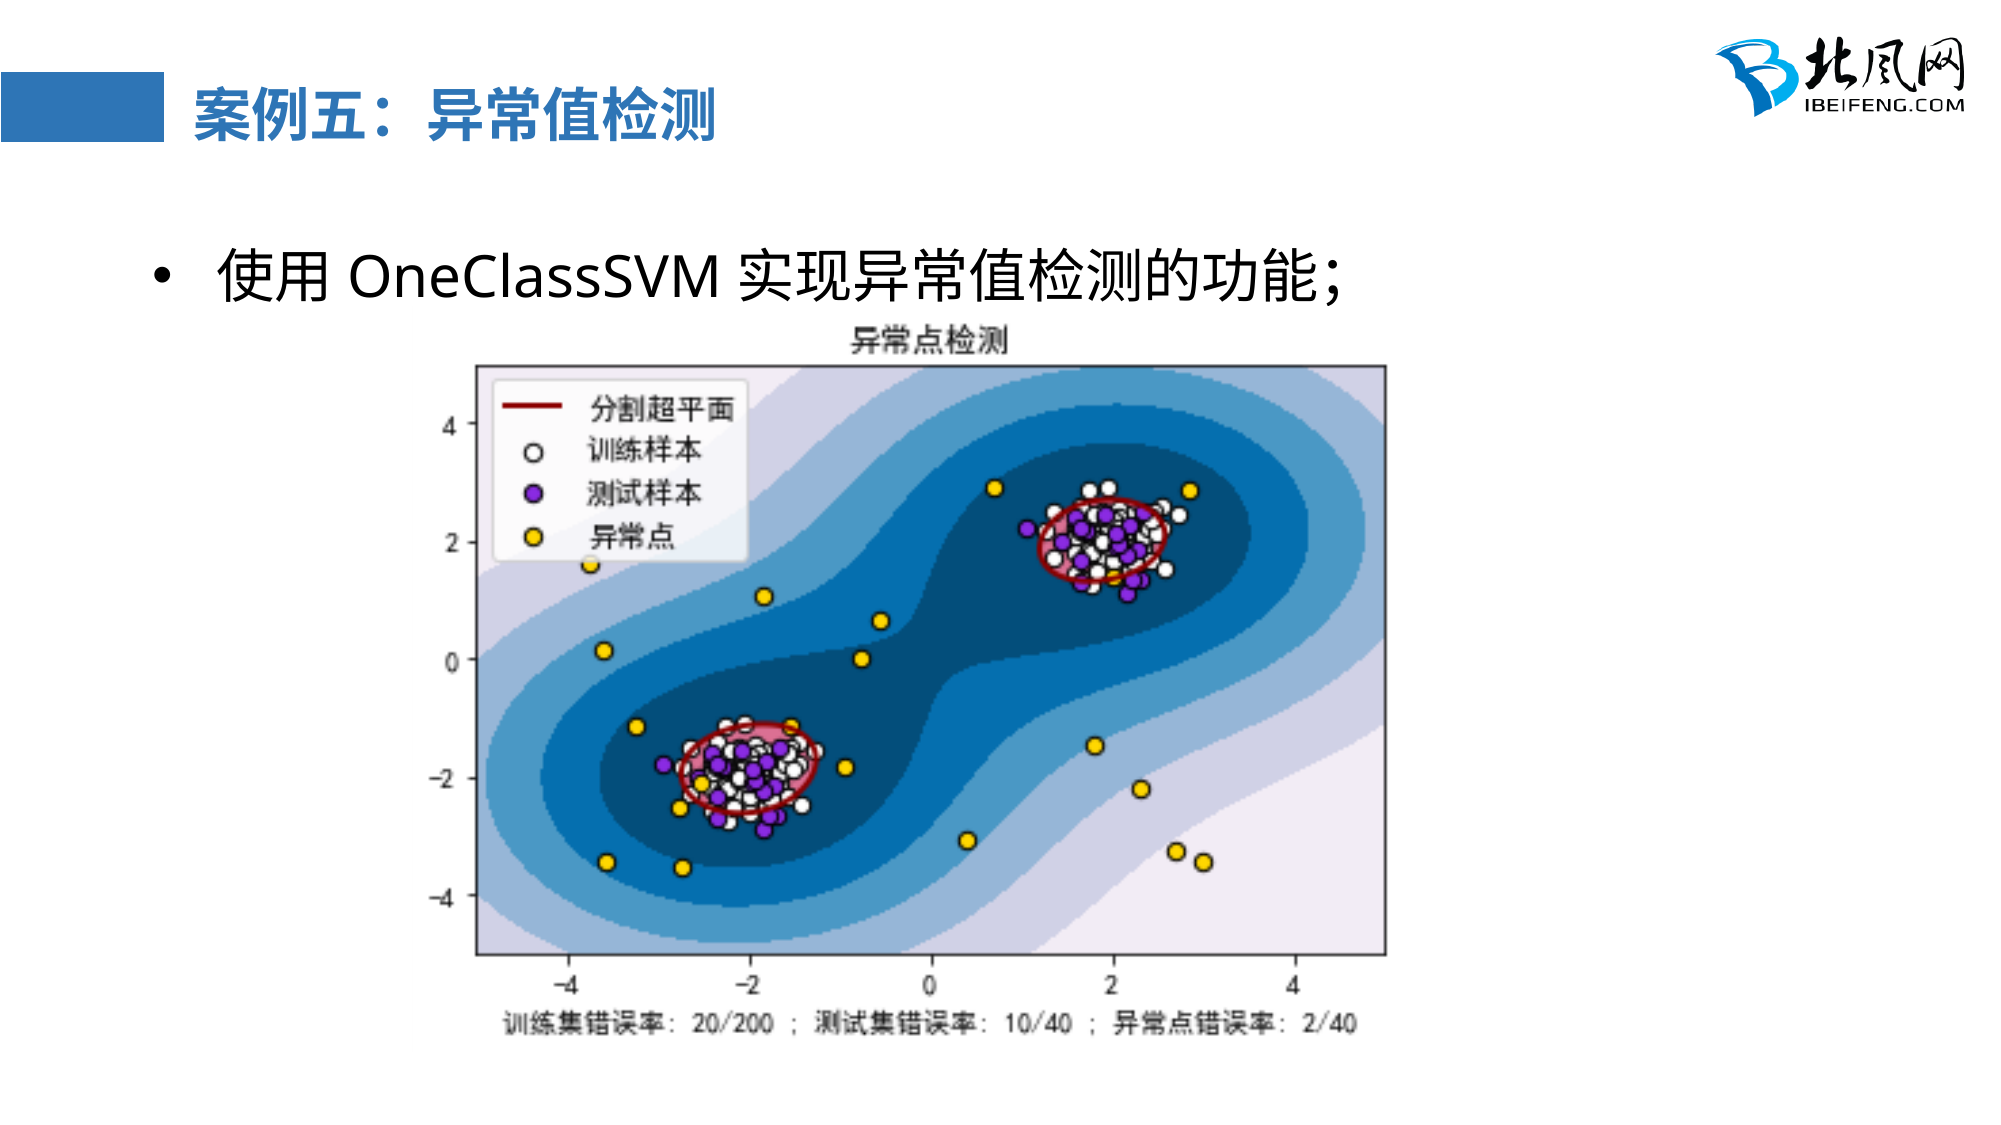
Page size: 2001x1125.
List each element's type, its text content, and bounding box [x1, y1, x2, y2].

title 案例五：异常值检测 [178, 27, 1904, 208]
picture [411, 306, 1412, 1052]
picture [1904, 27, 1974, 119]
list 使用OneClassSVM实现异常值检测的功能； [137, 196, 1863, 1014]
